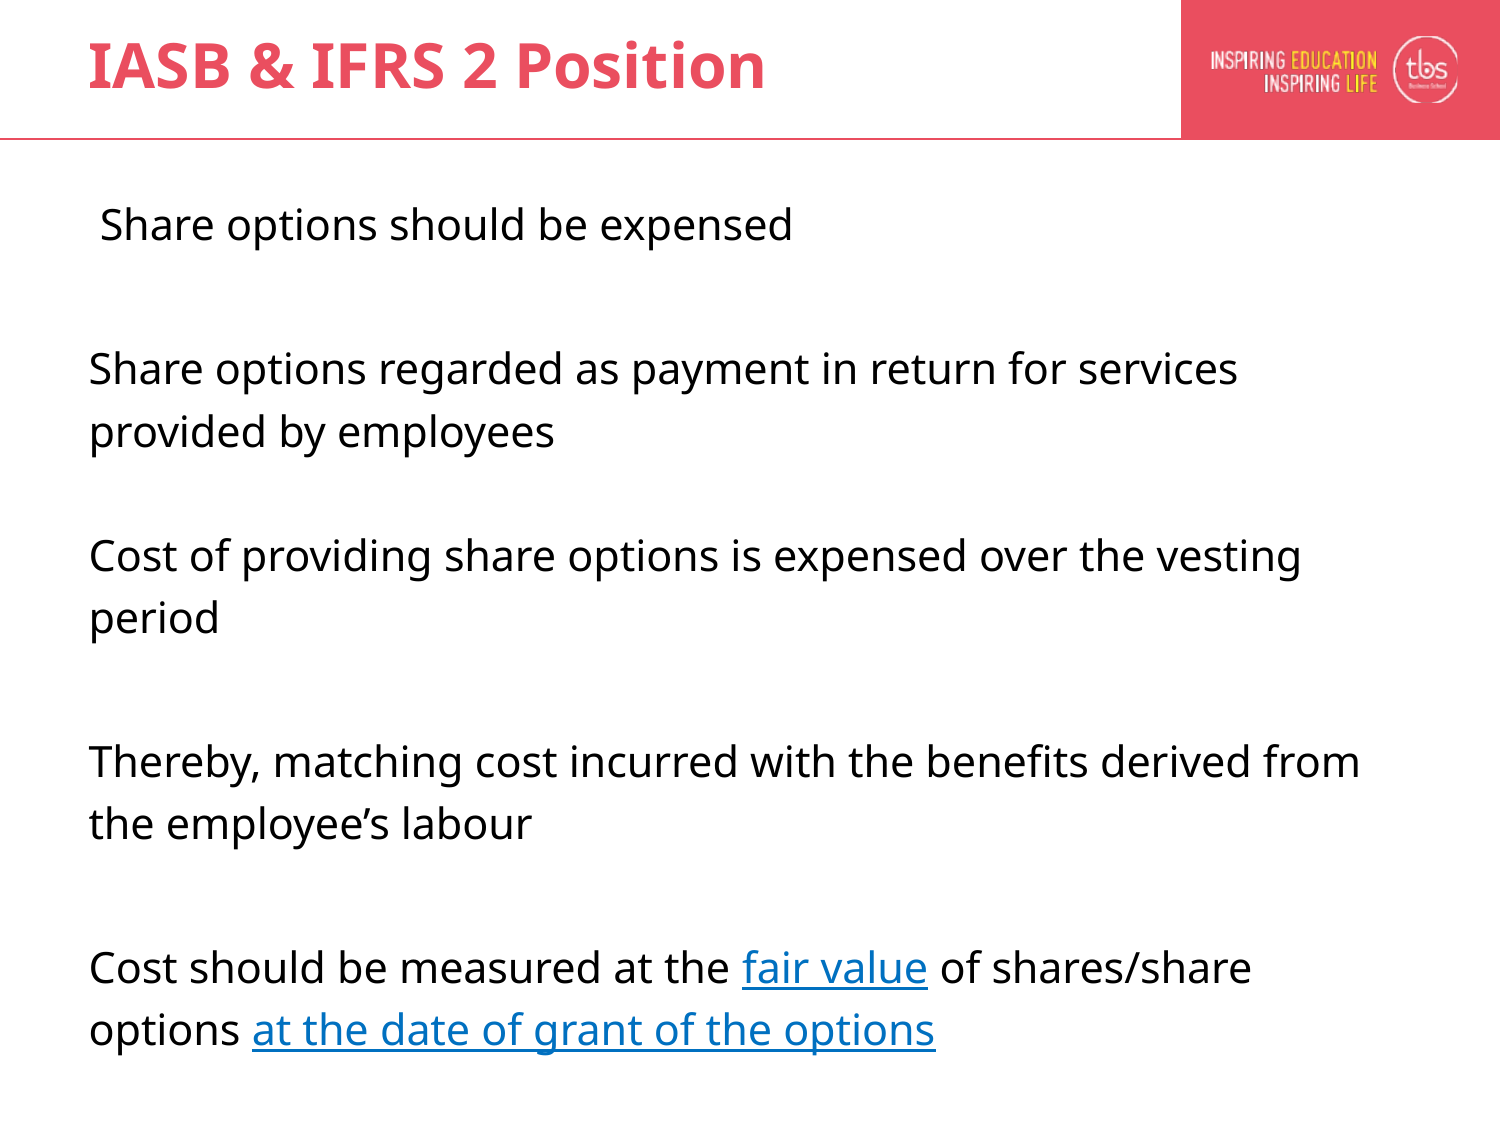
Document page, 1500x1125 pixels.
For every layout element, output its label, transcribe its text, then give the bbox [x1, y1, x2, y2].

list Share options should be expensed Share options regarded as payment in return for services provided by employees Cost of providing share options is expensed over the vesting period Thereby, matching cost incurred with the benefits derived from the employee’s labour Cost should be measured at the fair value of shares/share options at the date of grant of the options [0, 198, 1499, 1071]
title IASB & IFRS 2 Position [0, 25, 1182, 114]
